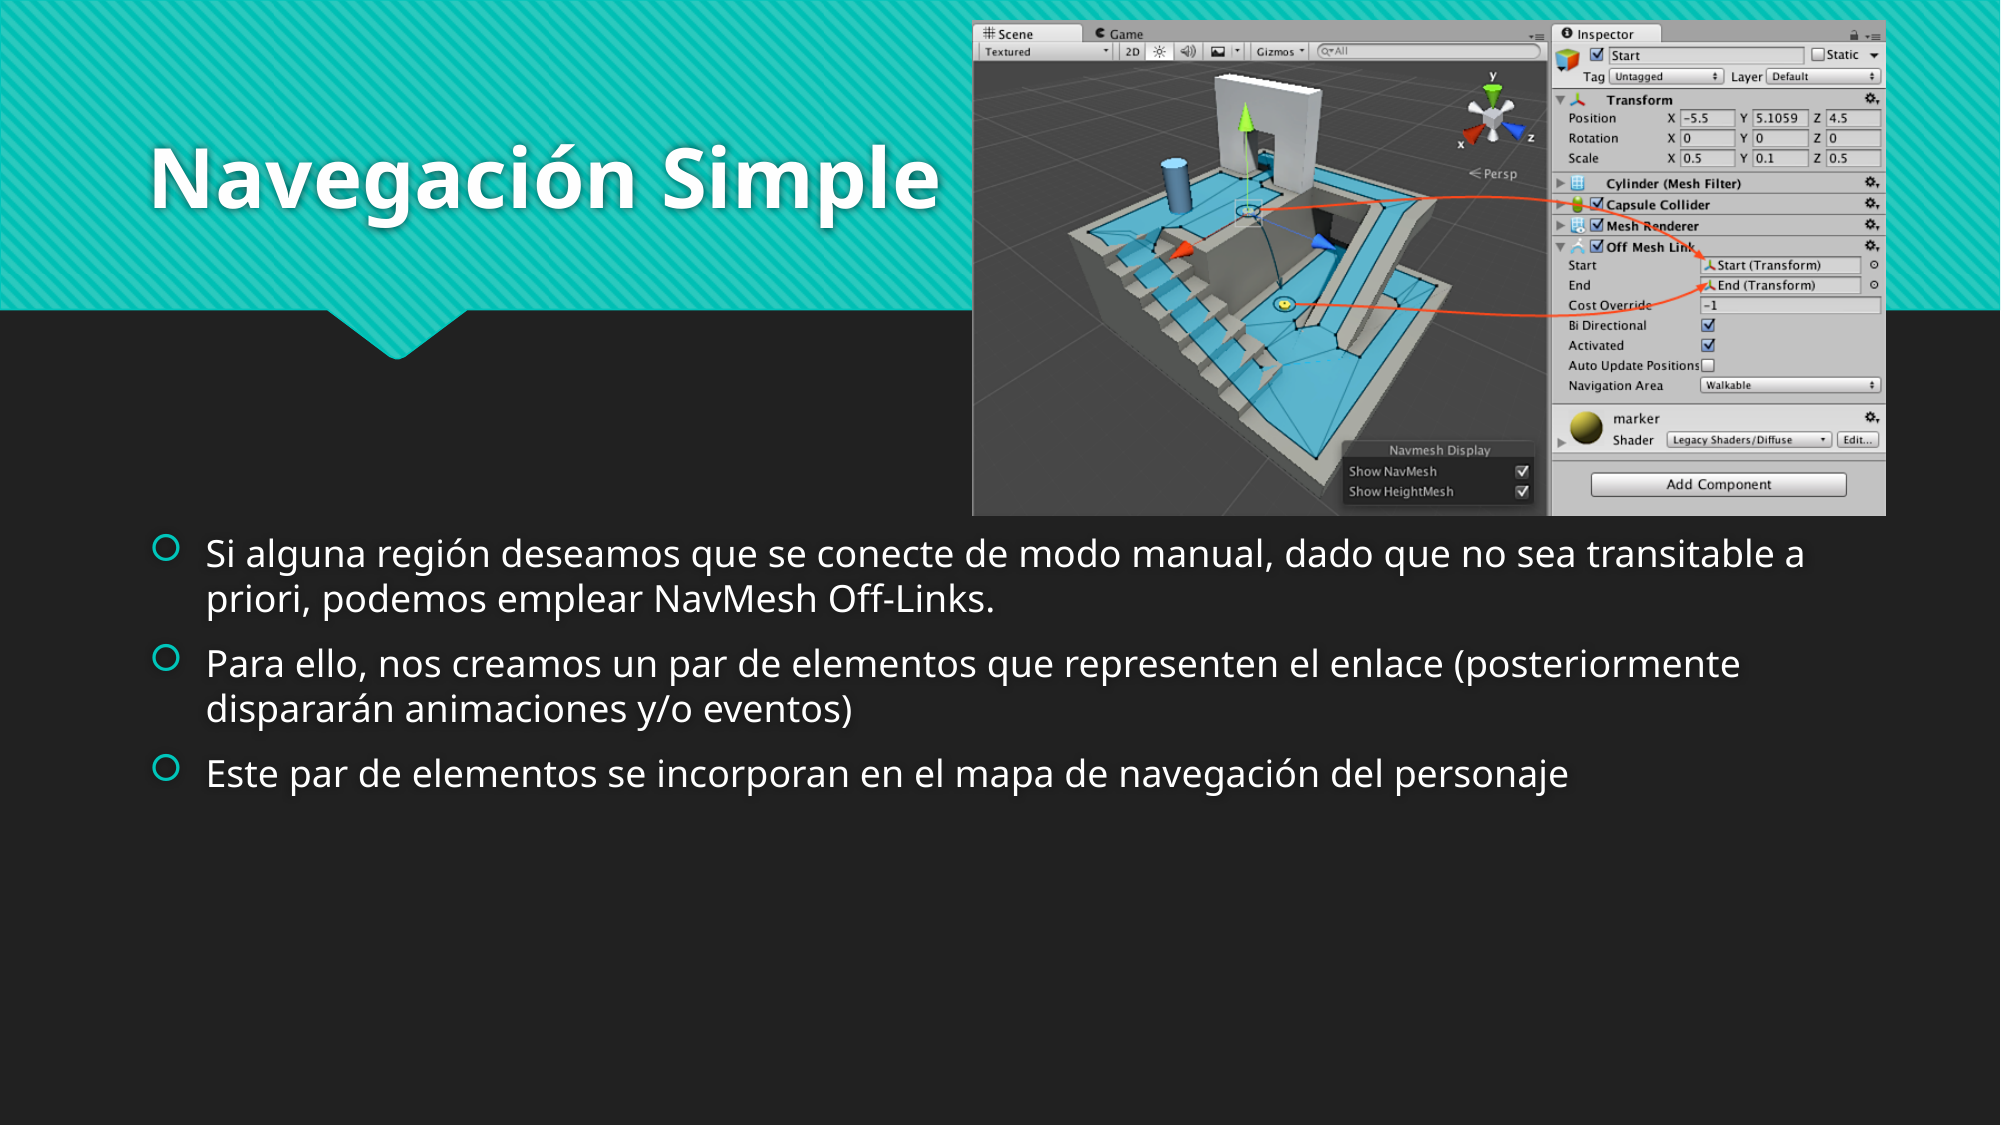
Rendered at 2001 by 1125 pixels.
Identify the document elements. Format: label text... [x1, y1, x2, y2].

list Si alguna región deseamos que se conecte de modo manual, dado que no sea transitable a priori, podemos emplear NavMesh Off-Links. Para ello, nos creamos un par de elementos que representen el enlace (posteriormente dispararán animaciones y/o eventos) Este par de elementos se incorporan en el mapa de navegación del personaje [134, 364, 1866, 962]
picture [972, 20, 1887, 516]
title Navegación Simple [132, 73, 972, 233]
